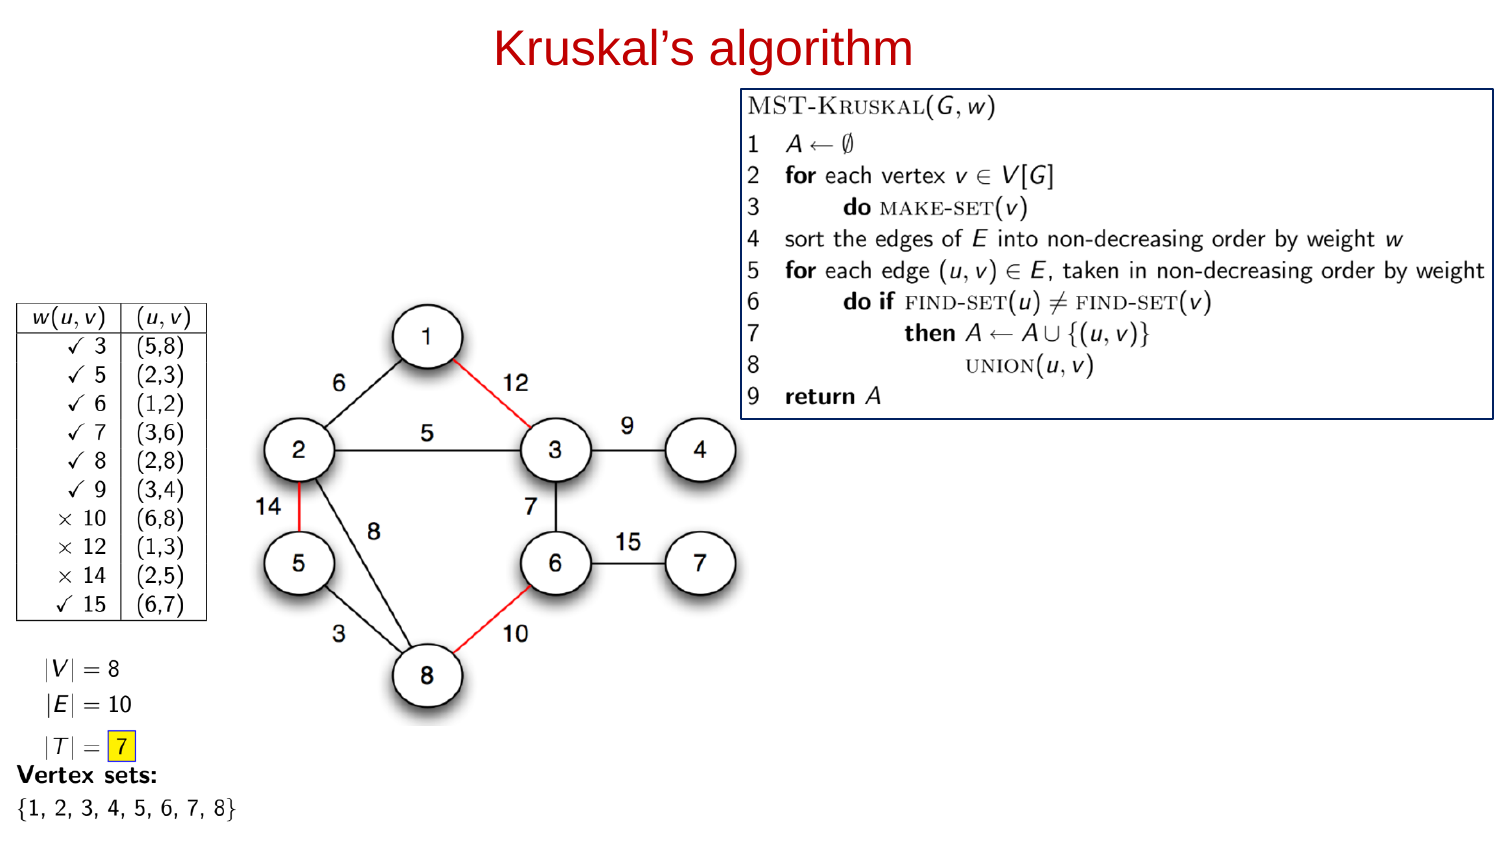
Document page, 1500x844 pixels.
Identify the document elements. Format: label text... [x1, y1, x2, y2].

text_box Kruskal’s algorithm [22, 0, 1385, 91]
picture [0, 89, 1493, 826]
